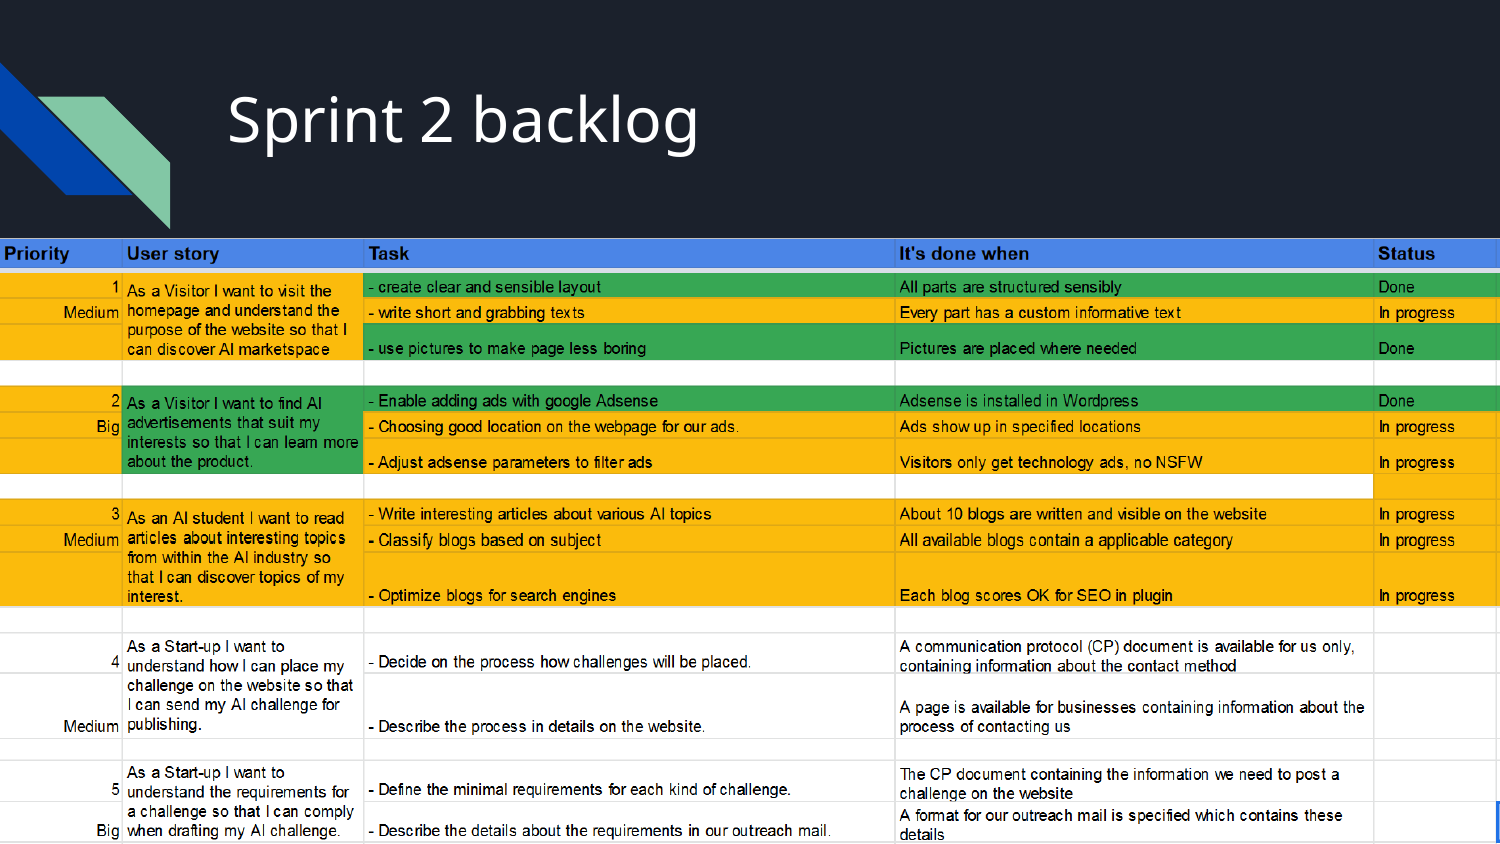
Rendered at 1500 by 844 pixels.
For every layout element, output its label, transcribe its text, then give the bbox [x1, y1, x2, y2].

title Sprint 2 backlog [212, 64, 1368, 215]
picture [0, 238, 1500, 844]
